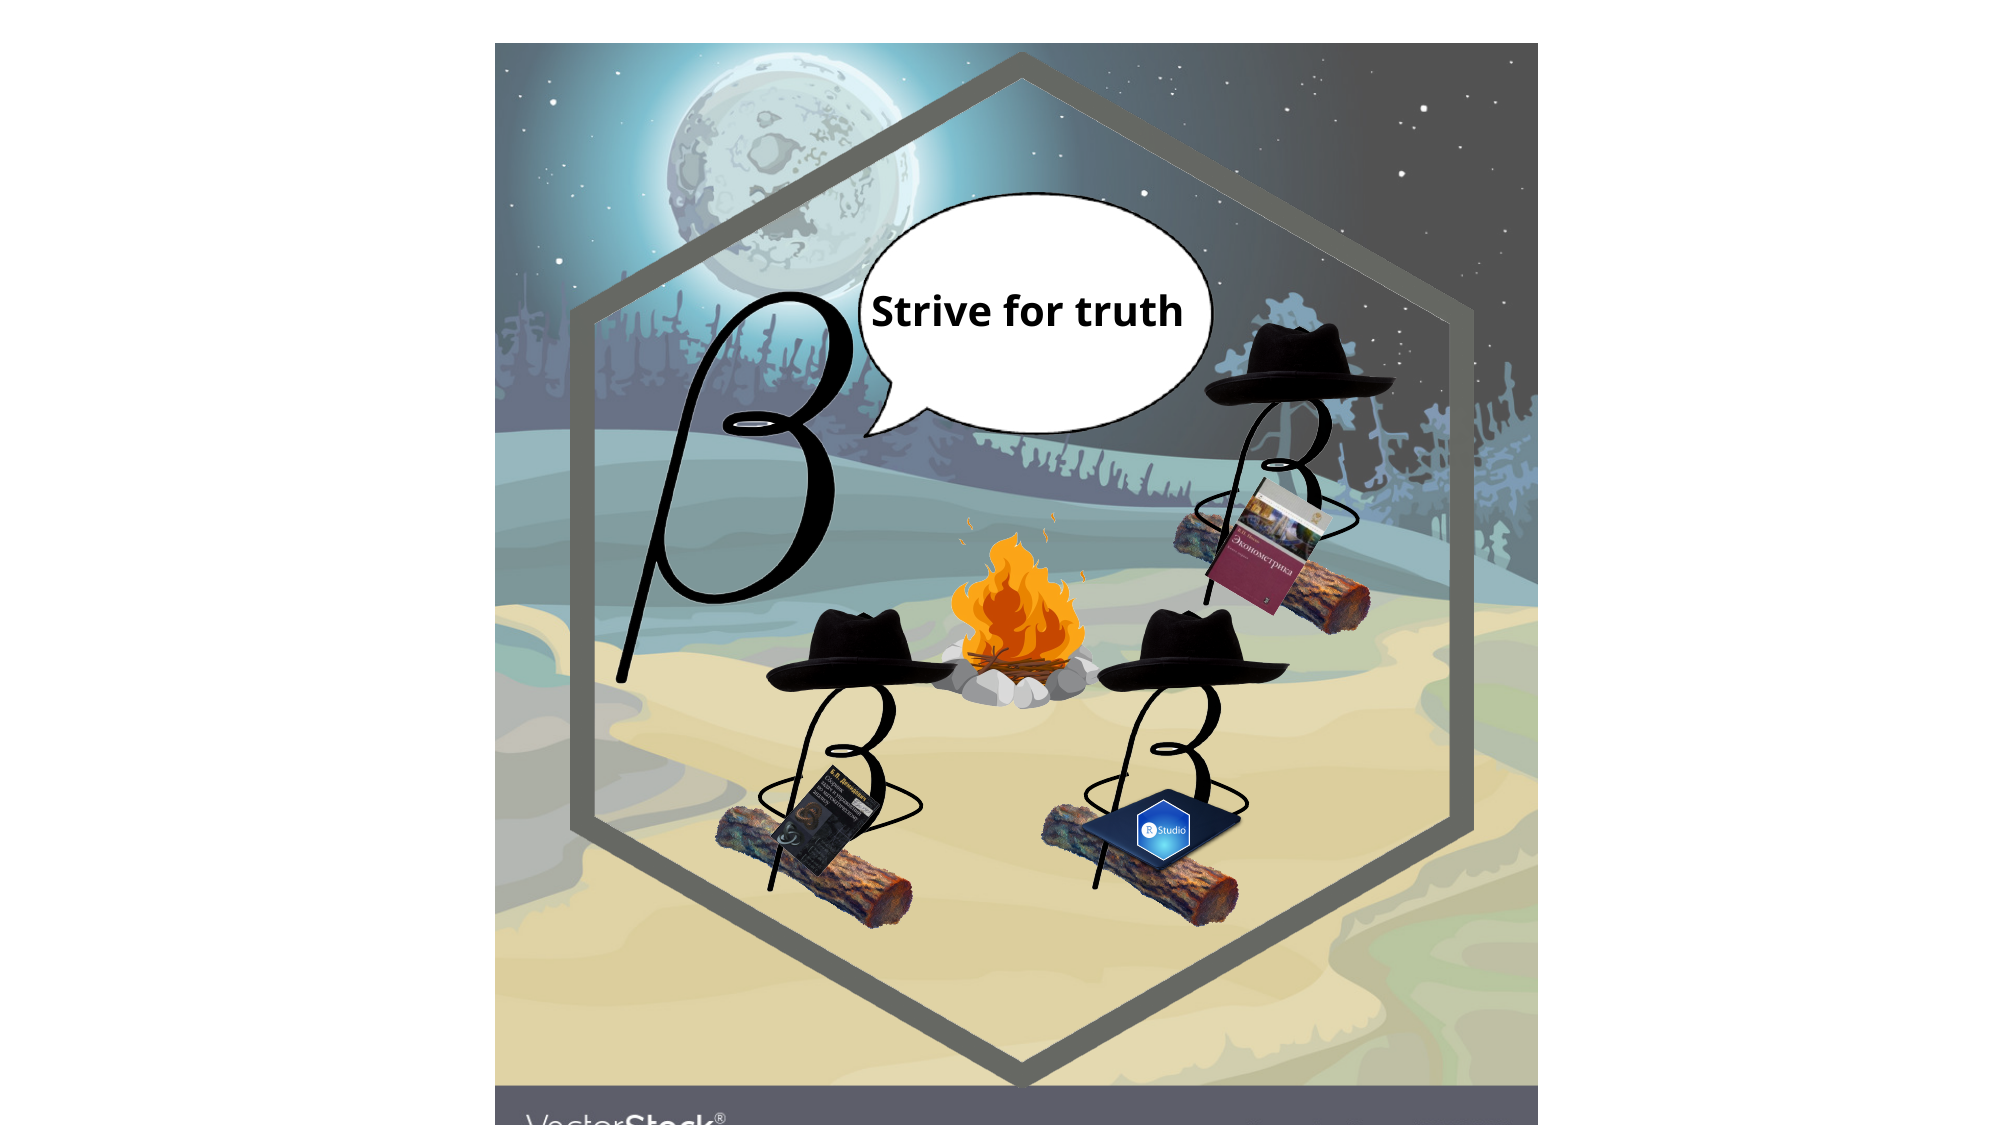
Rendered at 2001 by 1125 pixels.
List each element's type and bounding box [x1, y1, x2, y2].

picture [495, 43, 1538, 1125]
